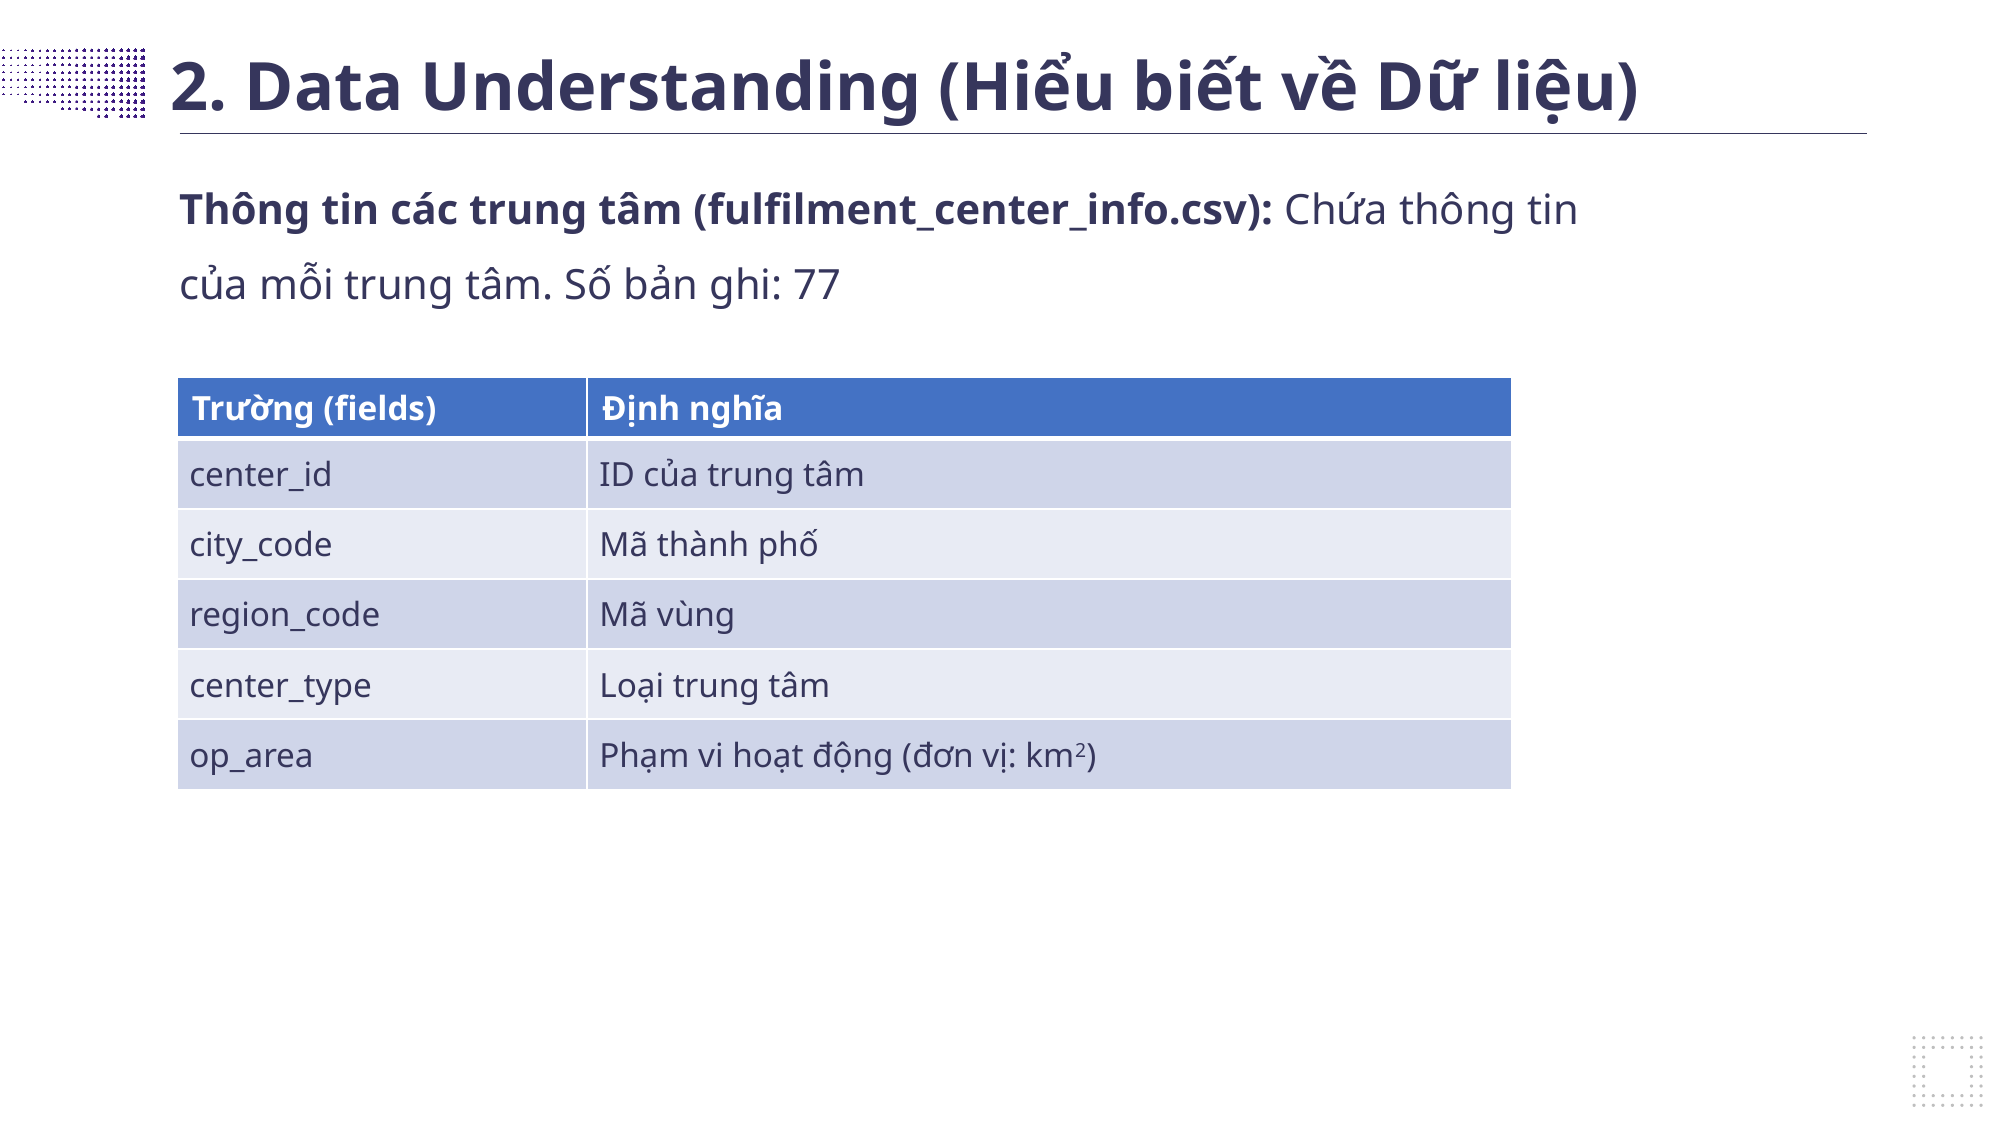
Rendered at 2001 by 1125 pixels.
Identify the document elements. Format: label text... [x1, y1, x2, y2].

table_cell Mã vùng [588, 580, 1511, 648]
table_cell center_id [178, 441, 586, 508]
table_cell region_code [178, 580, 586, 648]
text_box Thông tin các trung tâm (fulfilment_center_info.csv): Chứa thông tin của mỗi trung tâm. Số bản ghi: 77 [164, 150, 1658, 441]
table_cell Loại trung tâm [588, 650, 1511, 718]
table_cell op_area [178, 720, 586, 789]
table_cell Phạm vi hoạt động (đơn vị: km2) [588, 720, 1511, 789]
table_cell center_type [178, 650, 586, 718]
table_header Trường (fields) [178, 378, 586, 436]
table_cell city_code [178, 510, 586, 578]
table_header Định nghĩa [588, 378, 1511, 436]
table_cell Mã thành phố [588, 510, 1511, 578]
table_cell ID của trung tâm [588, 441, 1511, 508]
list 2. Data Understanding (Hiểu biết về Dữ liệu) [155, 45, 1872, 133]
